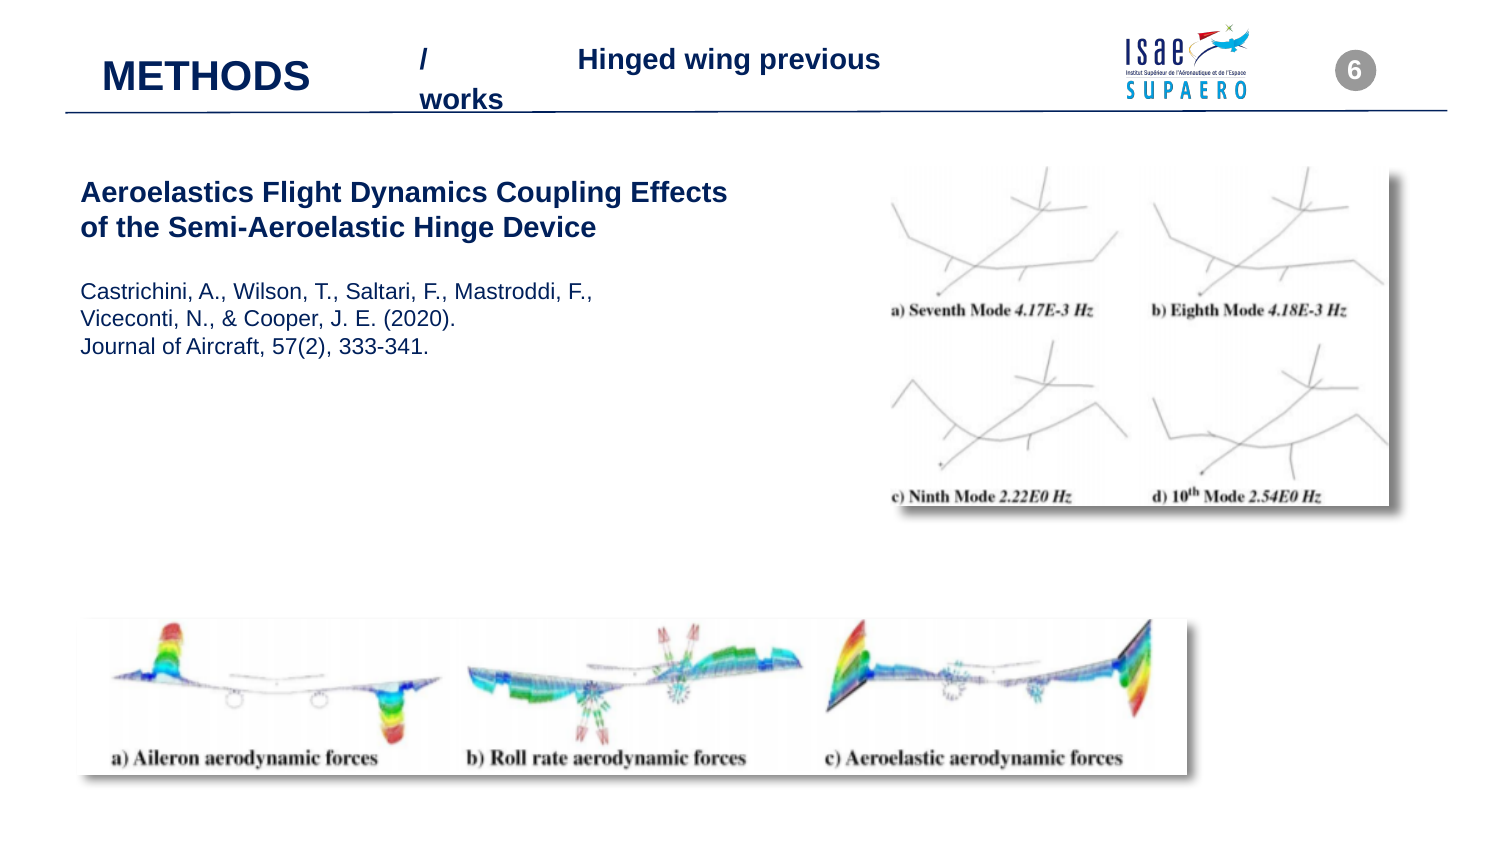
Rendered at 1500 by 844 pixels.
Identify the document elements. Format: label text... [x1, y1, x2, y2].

slide_number ‹#› [1347, 52, 1396, 99]
picture [890, 166, 1390, 506]
picture [1239, 84, 1243, 96]
picture [1126, 24, 1249, 99]
picture [76, 619, 1187, 775]
text_box Aeroelastics Flight Dynamics Coupling Effects of the Semi-Aeroelastic Hinge Device [65, 136, 750, 279]
title METHODS [101, 43, 404, 107]
text_box Castrichini, A., Wilson, T., Saltari, F., Mastroddi, F., Viceconti, N., & Cooper, J. E. (2020). Journal of Aircraft, 57(2), 333-341. [65, 279, 613, 411]
text_box / Hinged wing previous works [404, 35, 920, 115]
